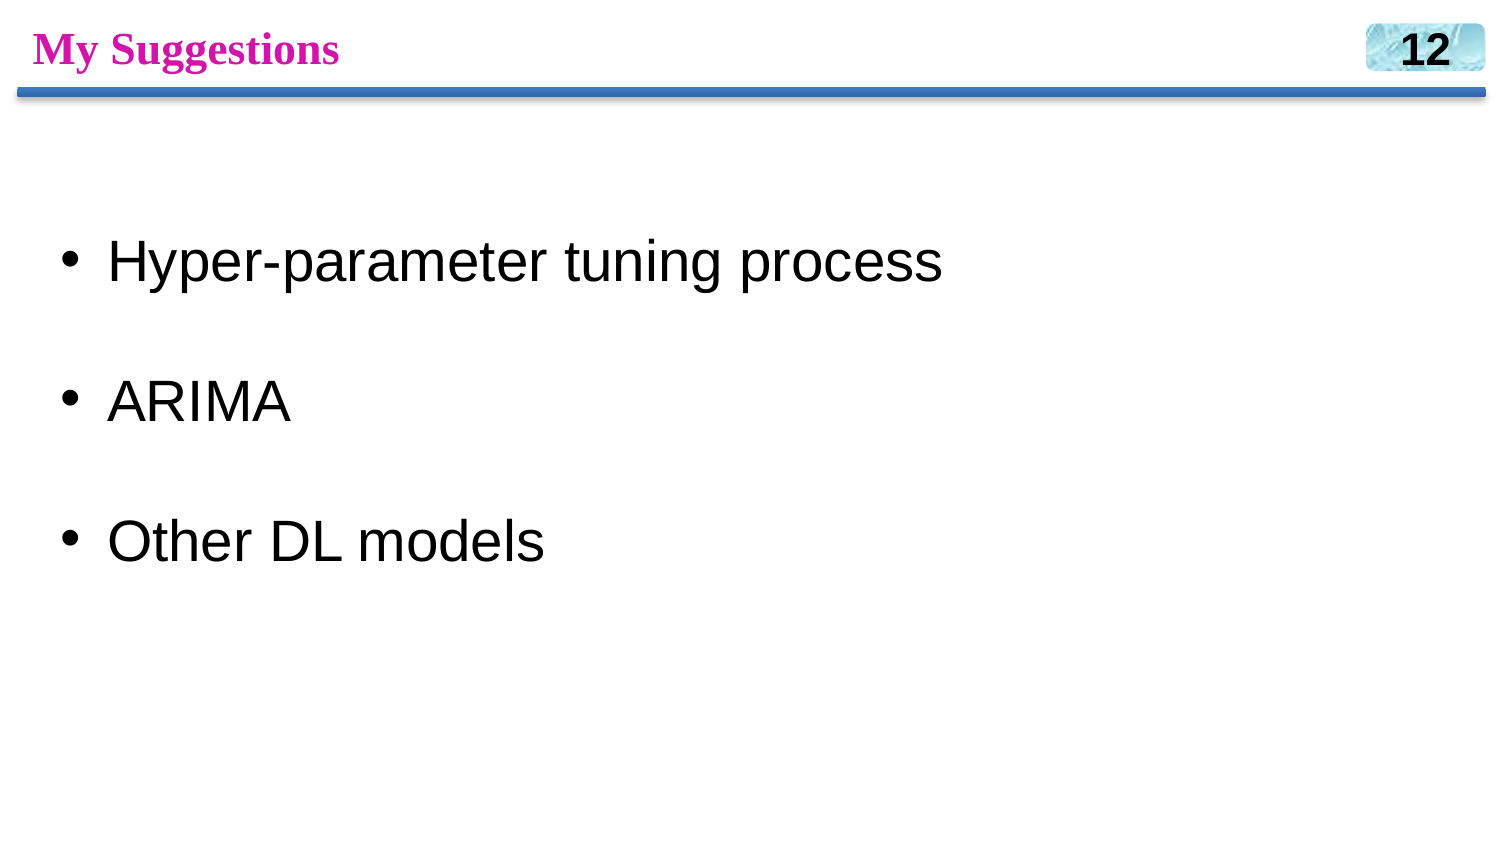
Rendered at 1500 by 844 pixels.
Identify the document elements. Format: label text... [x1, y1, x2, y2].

text_box [17, 87, 1486, 97]
text_box Hyper-parameter tuning process ARIMA Other DL models [22, 215, 961, 651]
text_box 12 [1366, 23, 1486, 72]
title My Suggestions [17, 14, 1080, 78]
